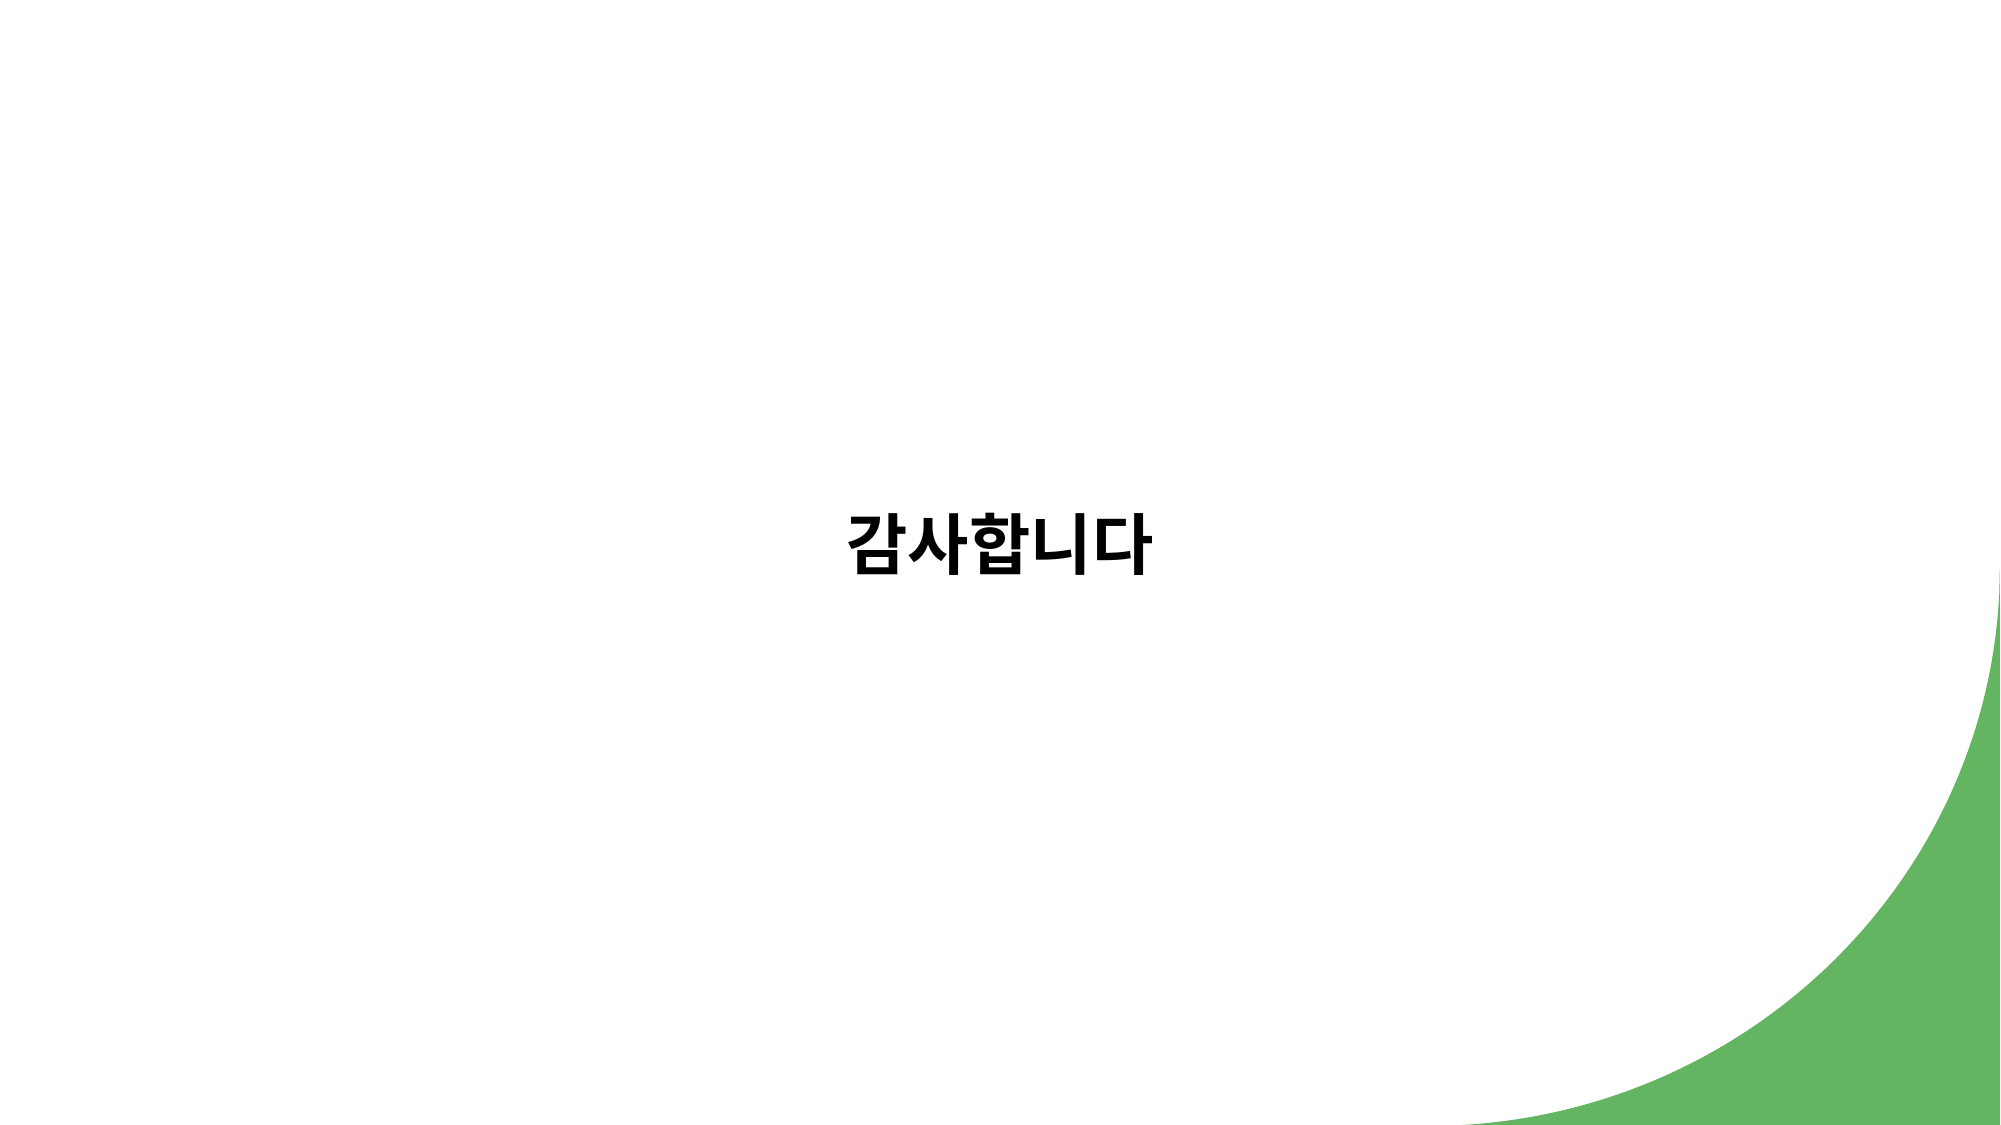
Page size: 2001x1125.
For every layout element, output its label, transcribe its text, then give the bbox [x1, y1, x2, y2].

title 감사합니다 [183, 527, 1817, 598]
